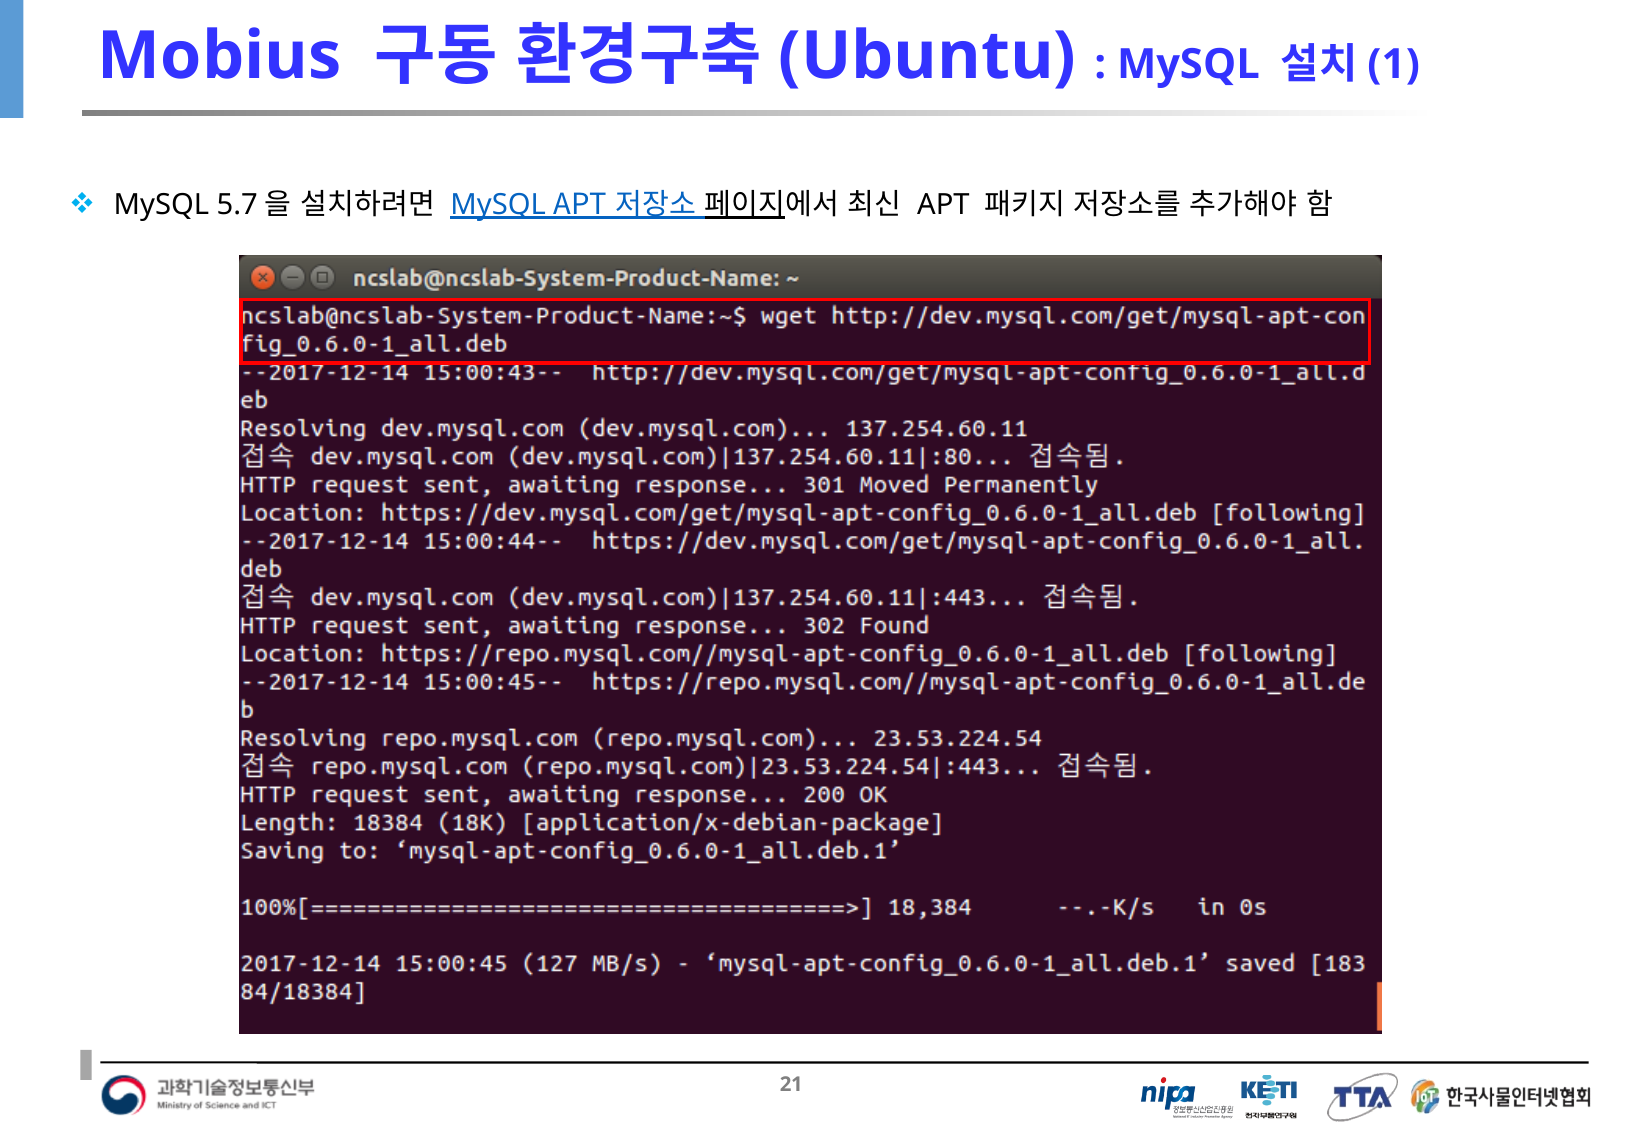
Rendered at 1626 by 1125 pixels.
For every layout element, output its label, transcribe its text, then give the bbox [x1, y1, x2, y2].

picture [100, 1067, 317, 1117]
picture [239, 255, 1382, 1034]
picture [1409, 1078, 1592, 1115]
picture [1136, 1075, 1300, 1120]
picture [1327, 1056, 1398, 1125]
text_box MySQL 5.7을 설치하려면 MySQL APT 저장소 페이지에서 최신 APT 패키지 저장소를 추가해야 함 [54, 156, 1578, 1035]
title Mobius 구동 환경구축(Ubuntu) : MySQL 설치(1) [82, 0, 1593, 114]
